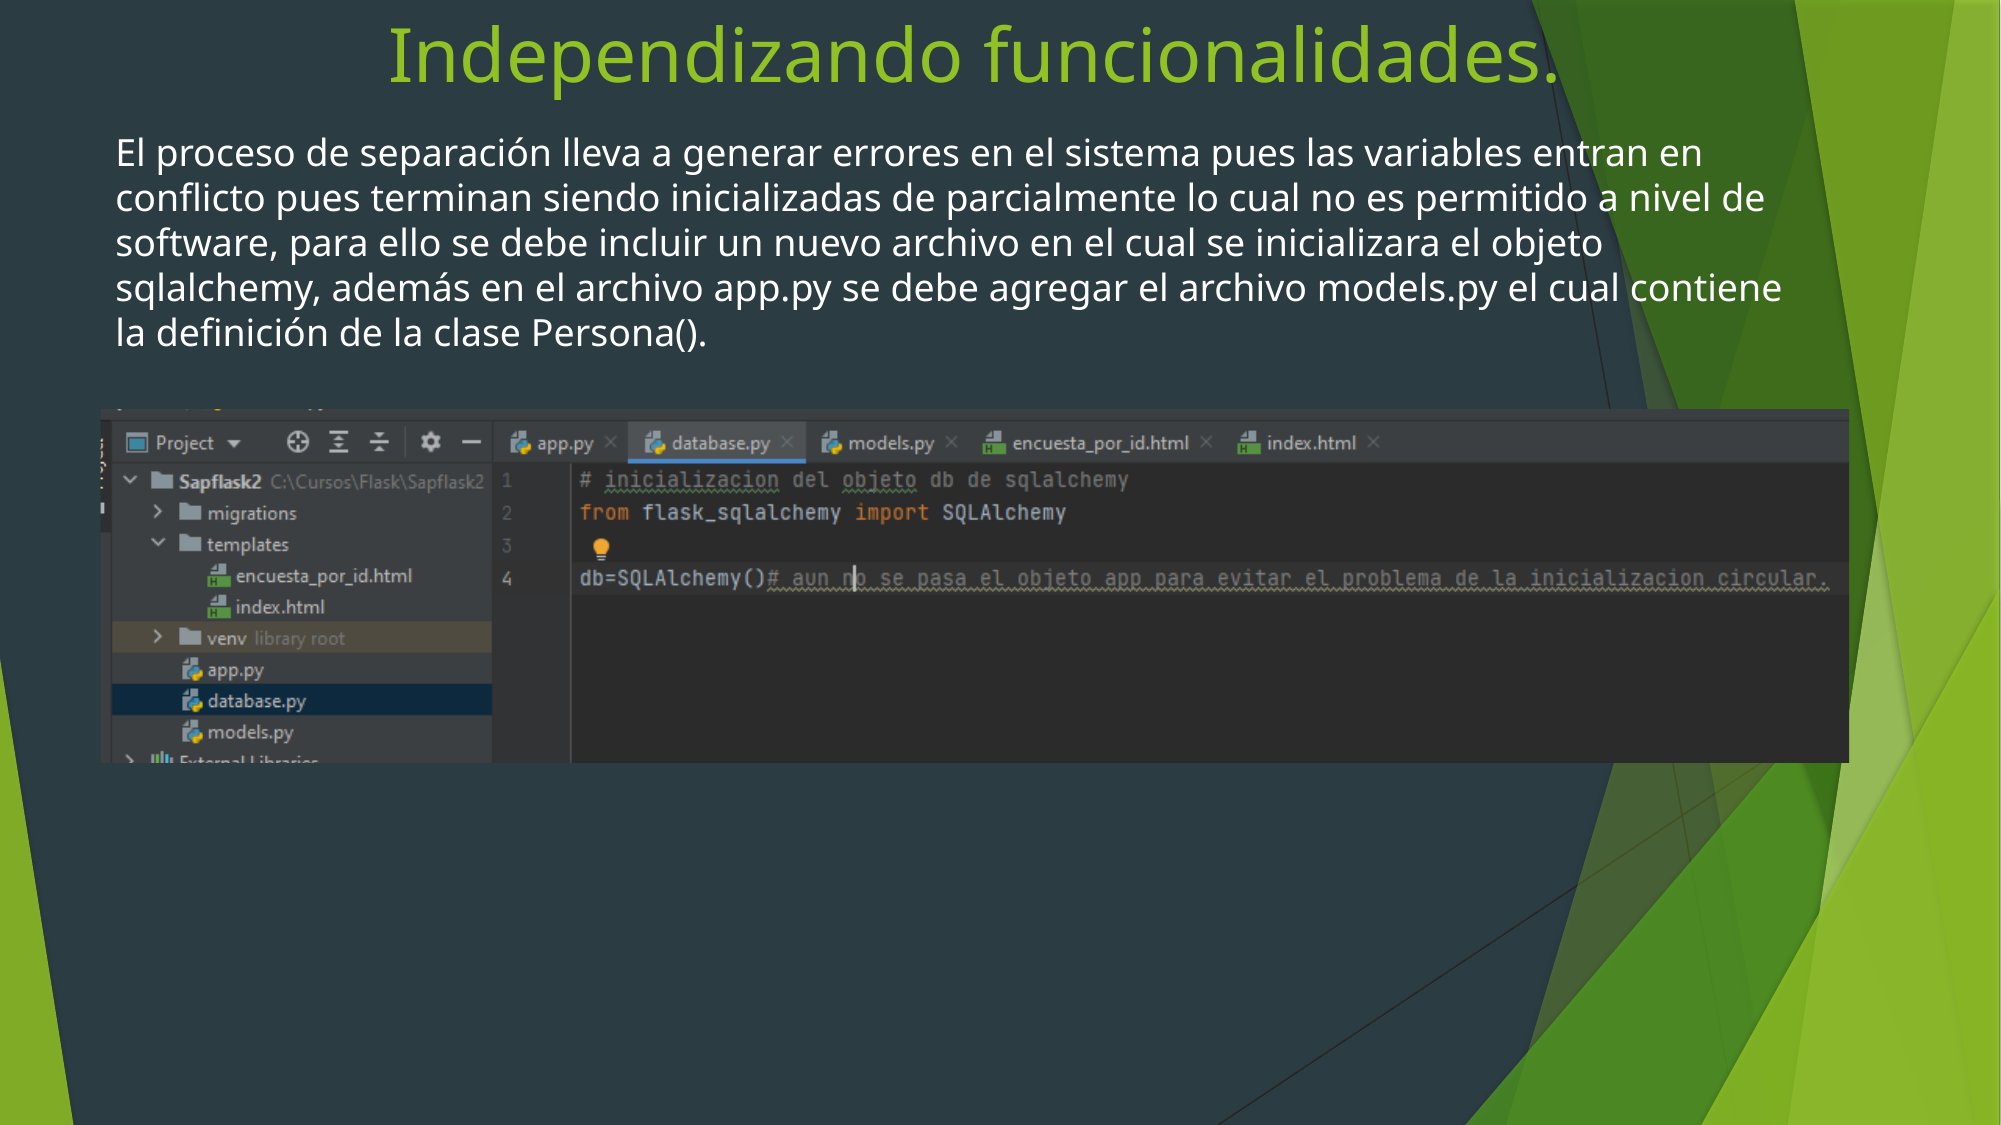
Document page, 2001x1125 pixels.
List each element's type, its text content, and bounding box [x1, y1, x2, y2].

picture [100, 408, 1850, 764]
text_box El proceso de separación lleva a generar errores en el sistema pues las variables entran en conflicto pues terminan siendo inicializadas de parcialmente lo cual no es permitido a nivel de software, para ello se debe incluir un nuevo archivo en el cual se inicializara el objeto sqlalchemy, además en el archivo app.py se debe agregar el archivo models.py el cual contiene la definición de la clase Persona(). [100, 121, 1830, 407]
title Independizando funcionalidades. [47, 0, 1903, 248]
